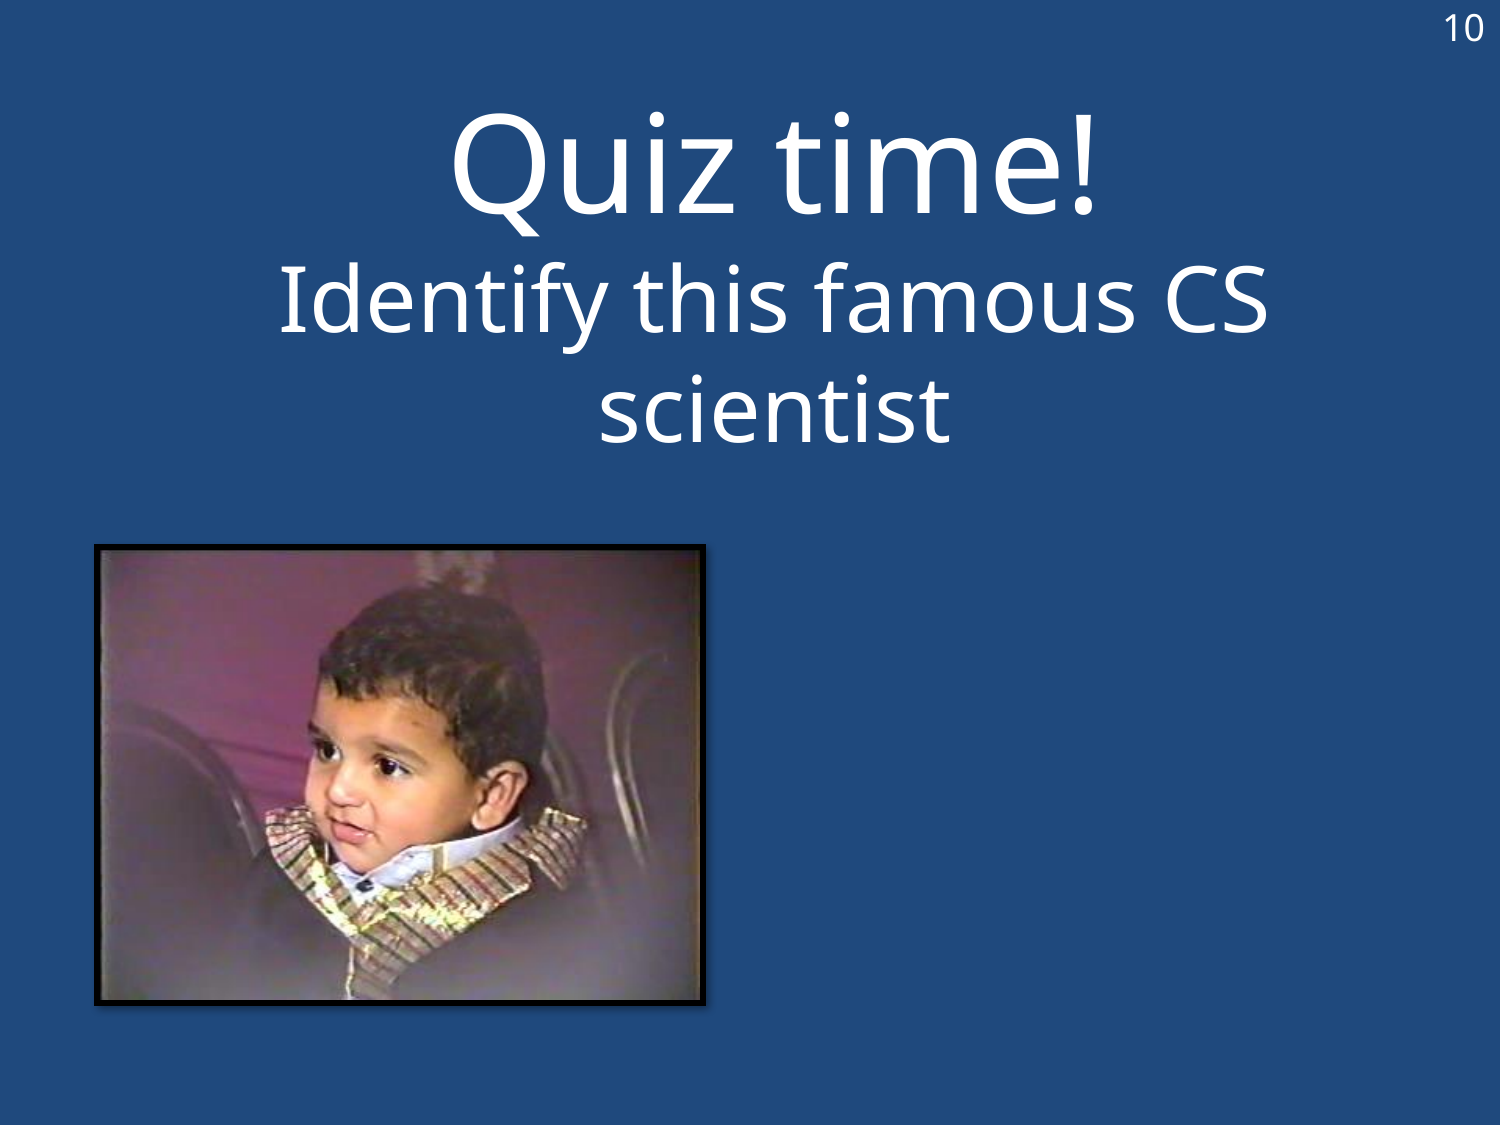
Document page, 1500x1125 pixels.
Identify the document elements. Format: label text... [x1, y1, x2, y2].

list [99, 549, 701, 1001]
title Quiz time! Identify this famous CS scientist [75, 174, 1475, 363]
slide_number 10 [1149, 0, 1500, 60]
